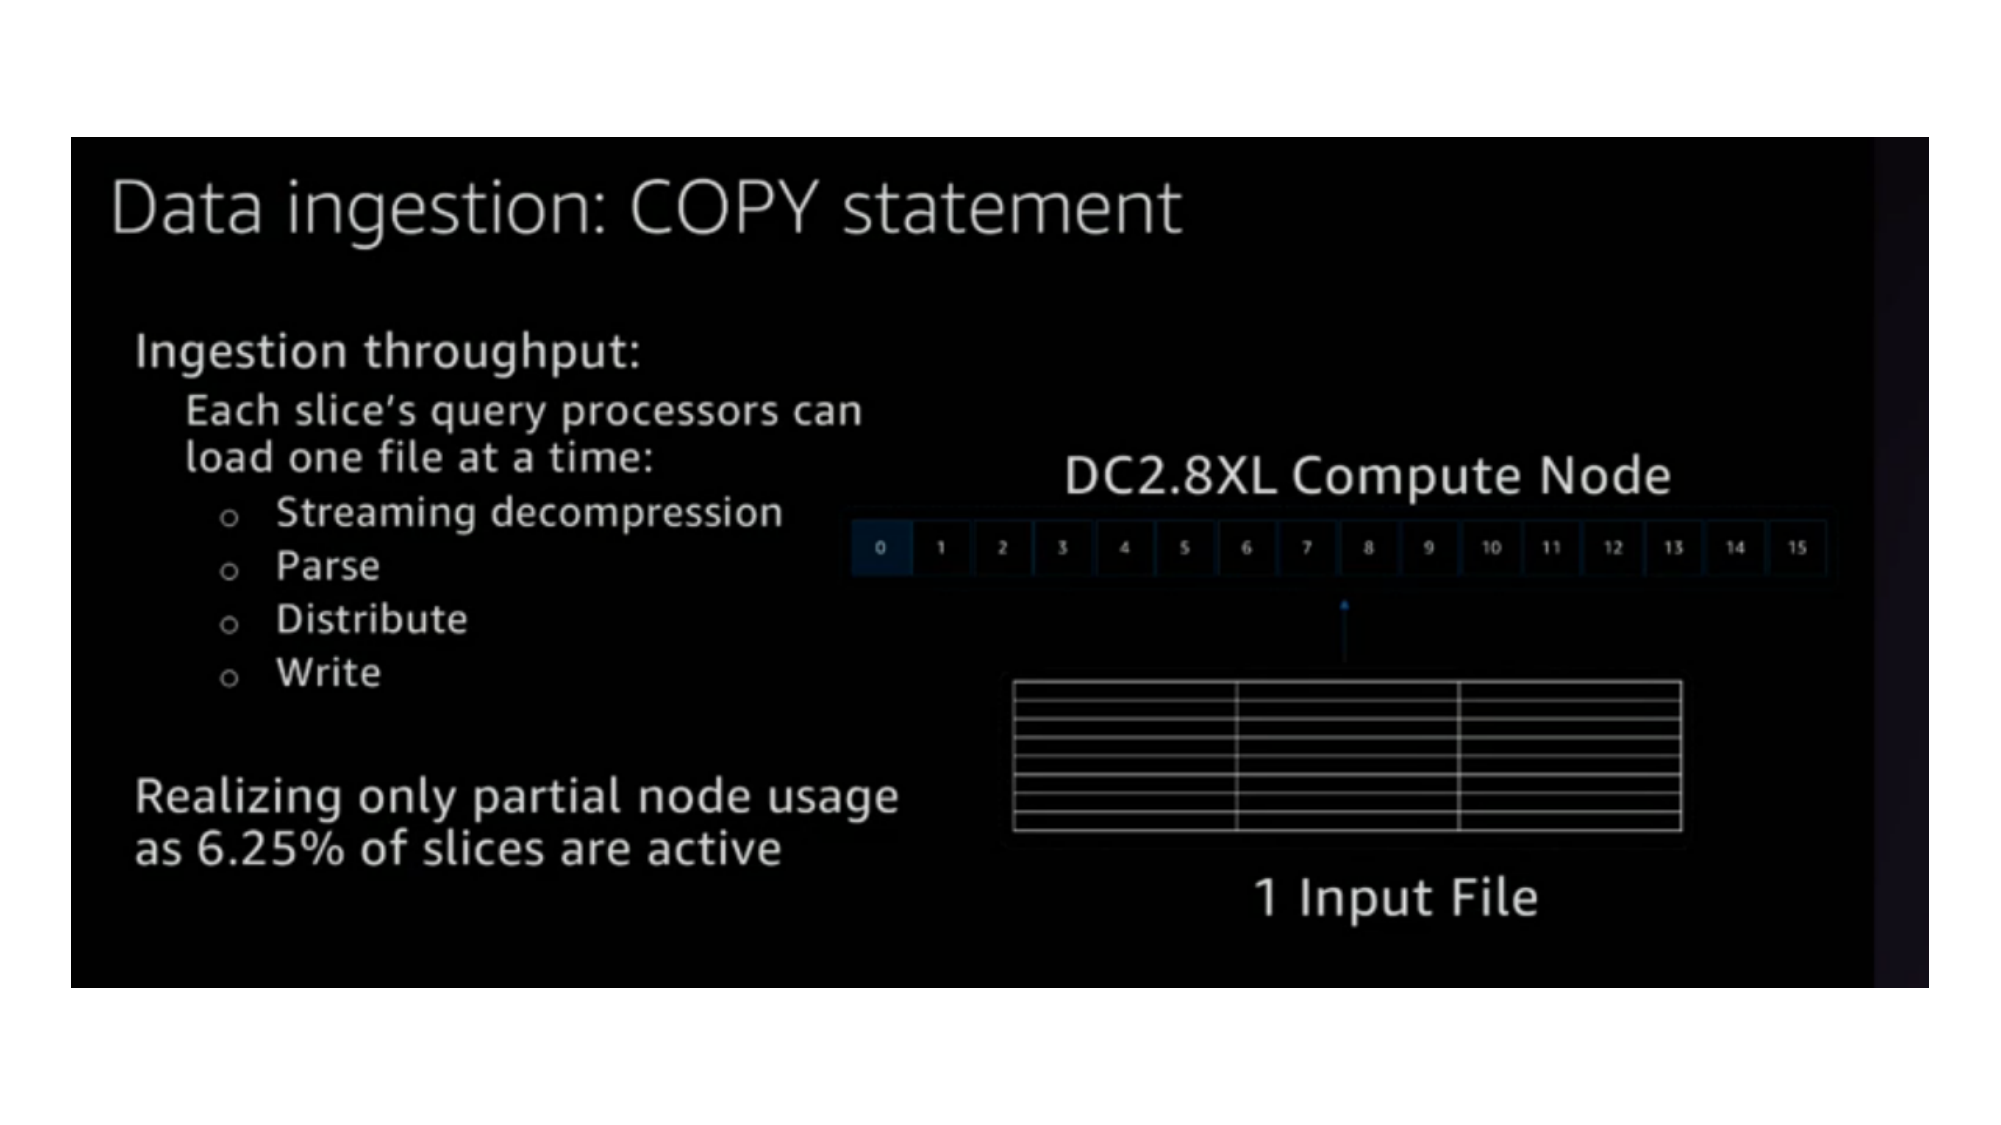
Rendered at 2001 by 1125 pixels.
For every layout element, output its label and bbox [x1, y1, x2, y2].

picture [71, 137, 1929, 988]
